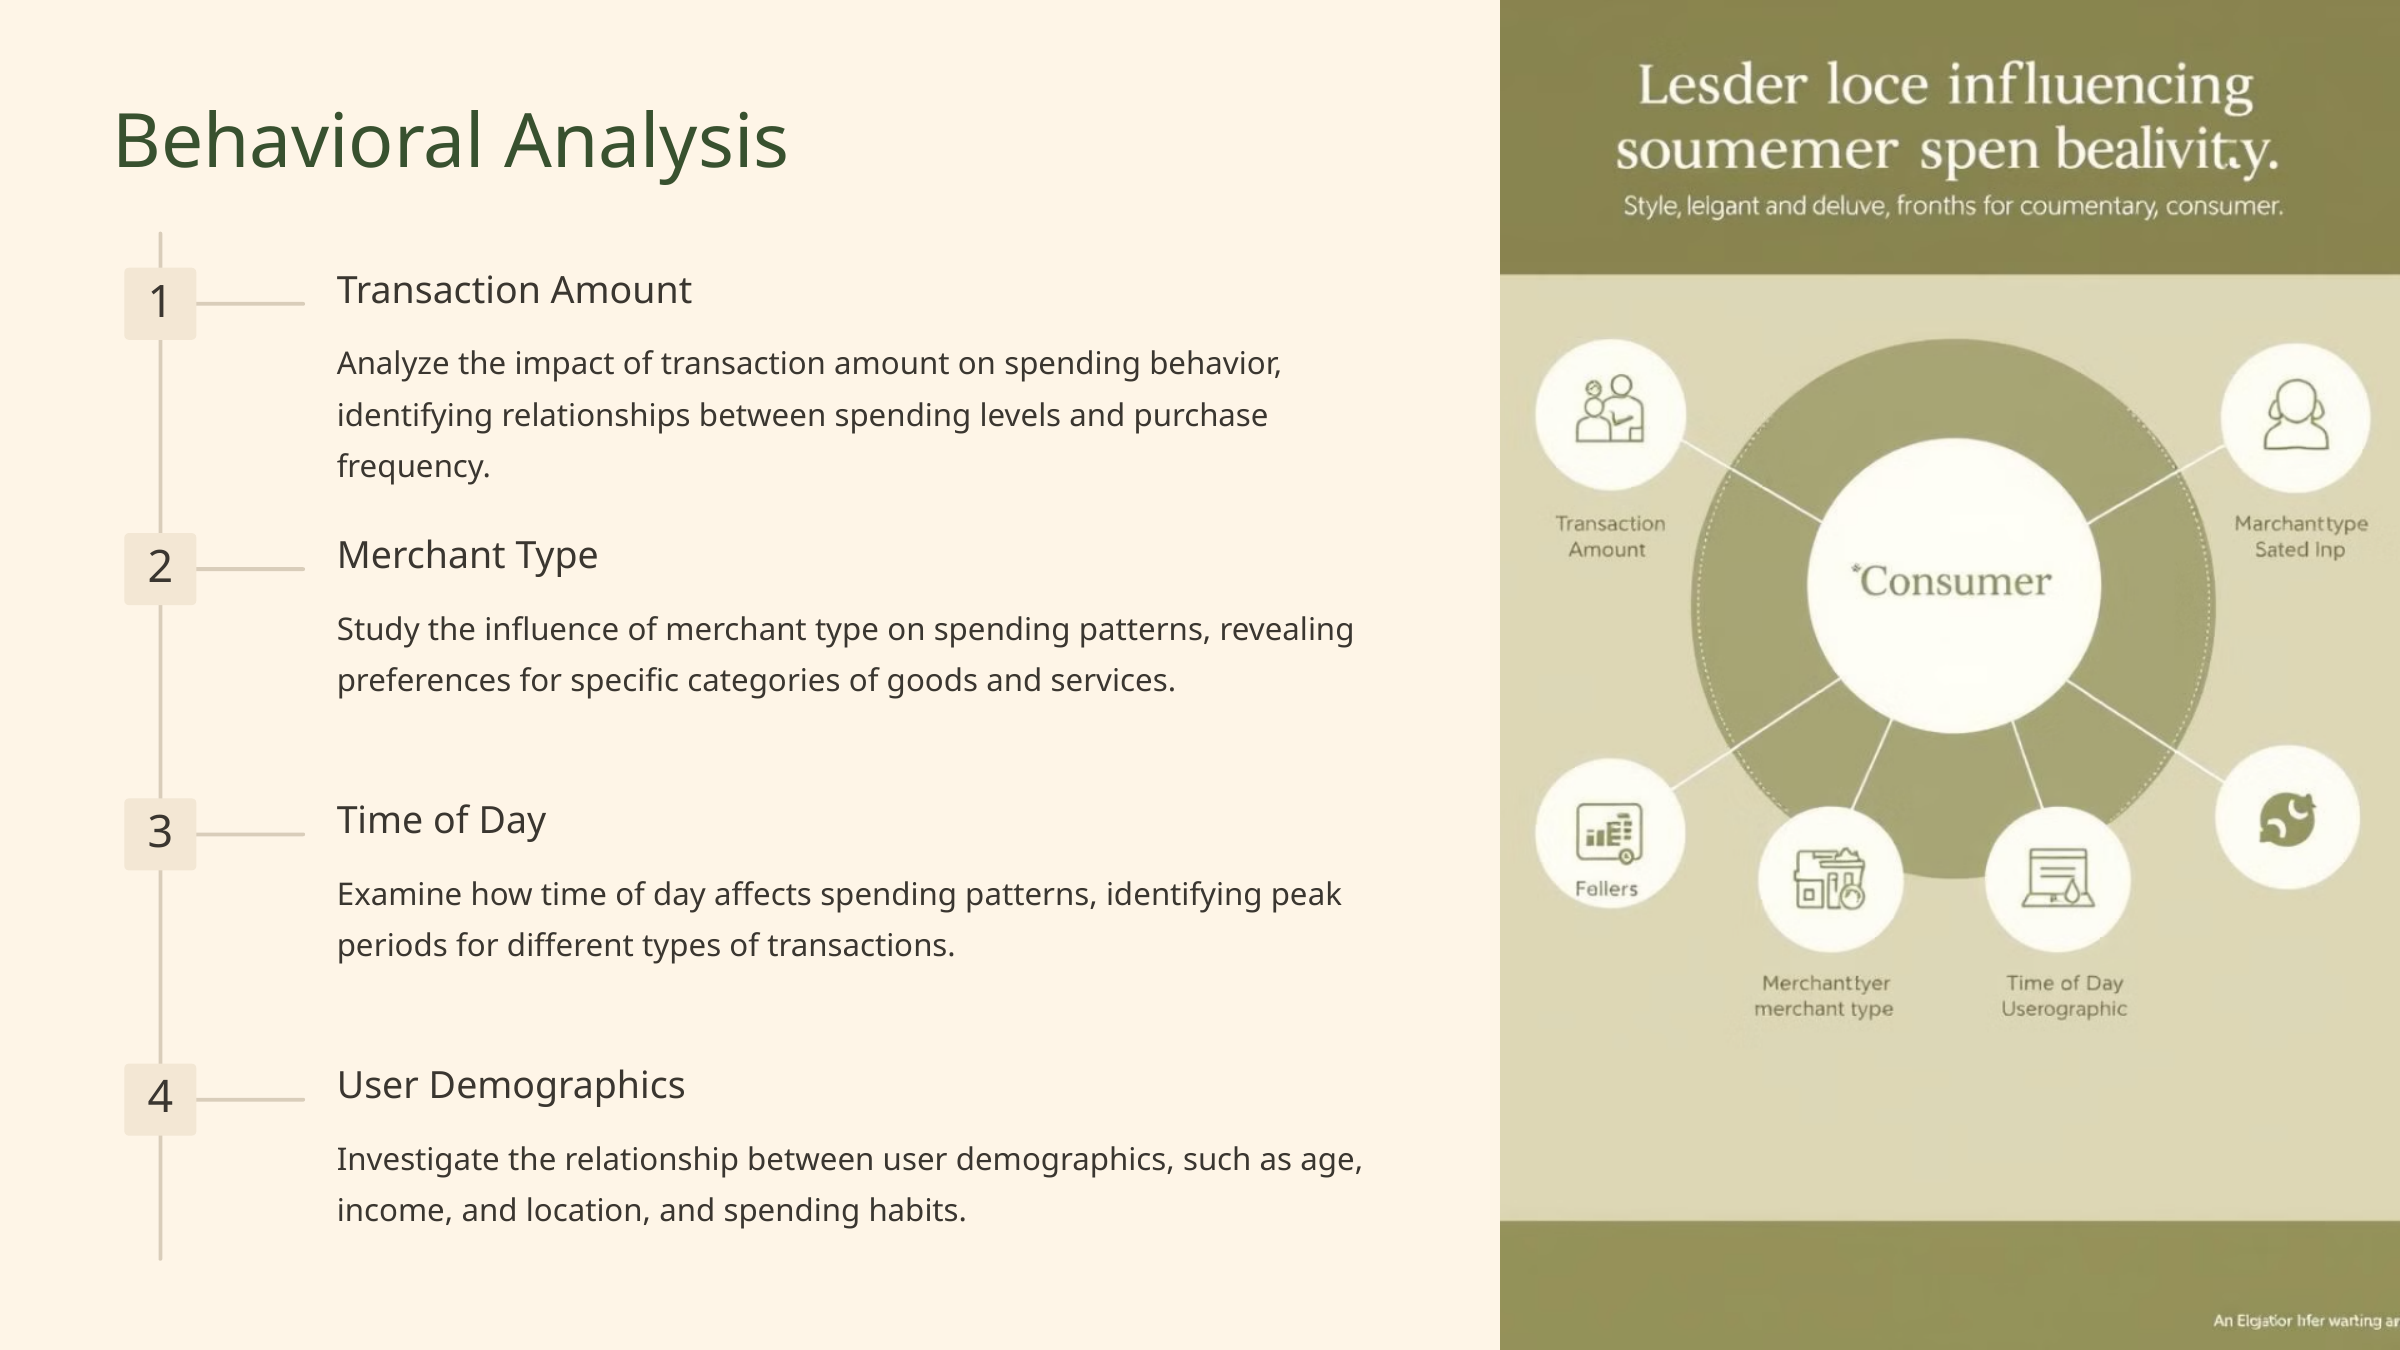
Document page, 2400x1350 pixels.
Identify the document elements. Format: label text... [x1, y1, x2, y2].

text_box Analyze the impact of transaction amount on spending behavior, identifying relationships between spending levels and purchase frequency. [336, 330, 1388, 433]
text_box [124, 798, 197, 871]
text_box [197, 832, 306, 837]
text_box [197, 1097, 306, 1102]
picture [1499, 0, 2400, 1350]
text_box Merchant Type [336, 529, 715, 577]
text_box Transaction Amount [336, 263, 715, 311]
text_box [158, 1136, 163, 1261]
text_box [158, 231, 163, 267]
text_box [197, 567, 306, 572]
text_box [158, 606, 163, 798]
text_box [124, 267, 197, 340]
text_box Investigate the relationship between user demographics, such as age, income, and location, and spending habits. [336, 1126, 1388, 1229]
text_box Examine how time of day affects spending patterns, identifying peak periods for different types of transactions. [336, 860, 1388, 964]
text_box Time of Day [336, 794, 715, 842]
text_box Study the influence of merchant type on spending patterns, revealing preferences for specific categories of goods and services. [336, 595, 1388, 698]
text_box 3 [147, 811, 173, 858]
text_box User Demographics [336, 1059, 715, 1107]
text_box [158, 340, 163, 533]
text_box [197, 301, 306, 306]
text_box Behavioral Analysis [112, 89, 868, 184]
text_box [158, 871, 163, 1063]
text_box [124, 533, 197, 606]
text_box 1 [152, 281, 169, 327]
text_box 4 [148, 1077, 173, 1123]
text_box 2 [148, 546, 173, 592]
text_box [124, 1063, 197, 1136]
